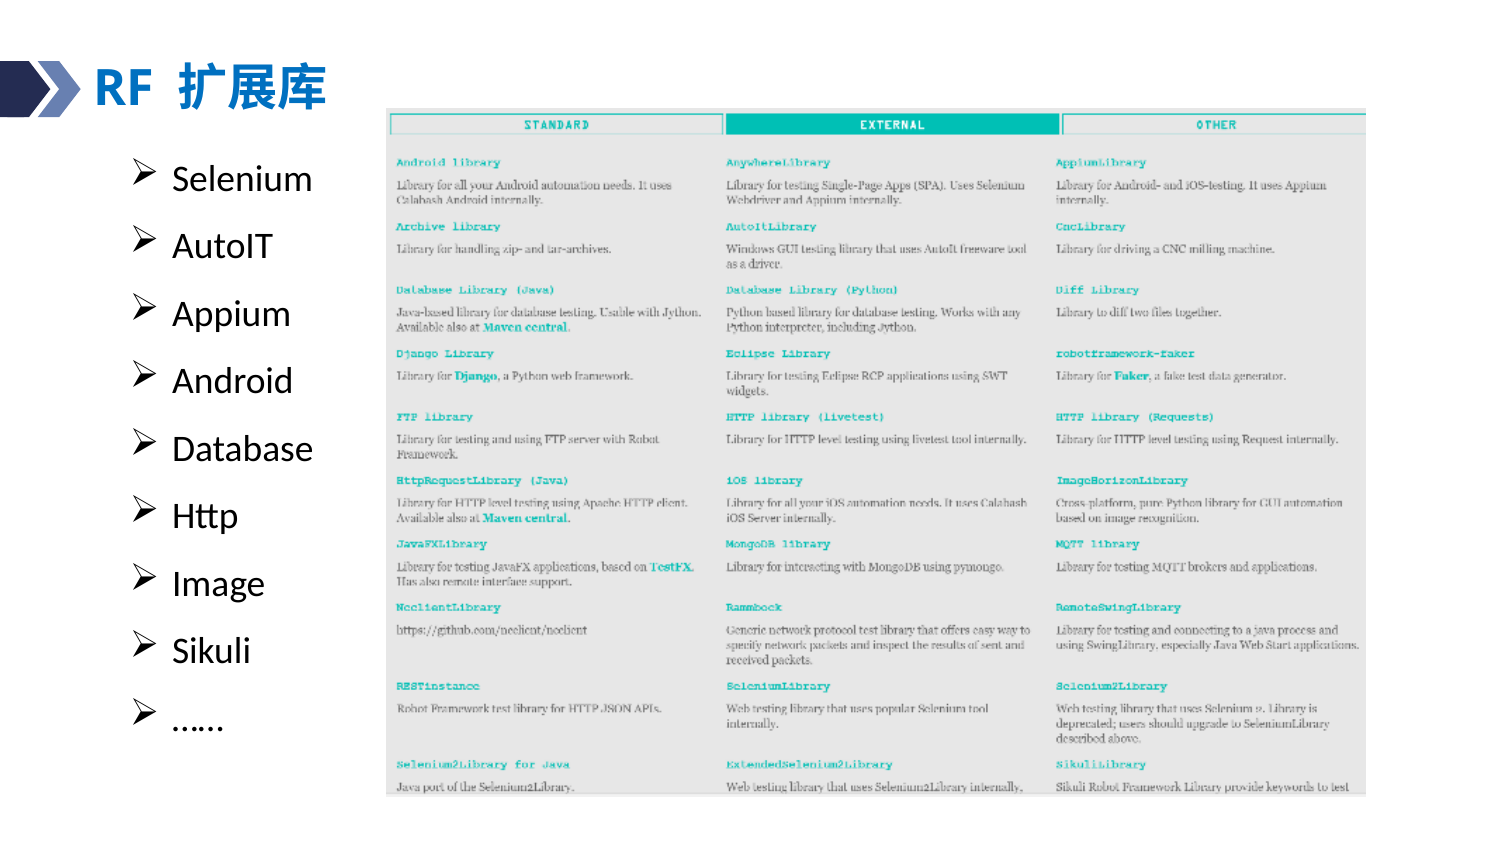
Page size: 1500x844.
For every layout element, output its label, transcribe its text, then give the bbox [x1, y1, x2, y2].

title RF 扩展库 [78, 54, 958, 124]
picture [386, 108, 1366, 797]
text_box Selenium AutoIT Appium Android Database Http Image Sikuli …… [115, 123, 371, 747]
